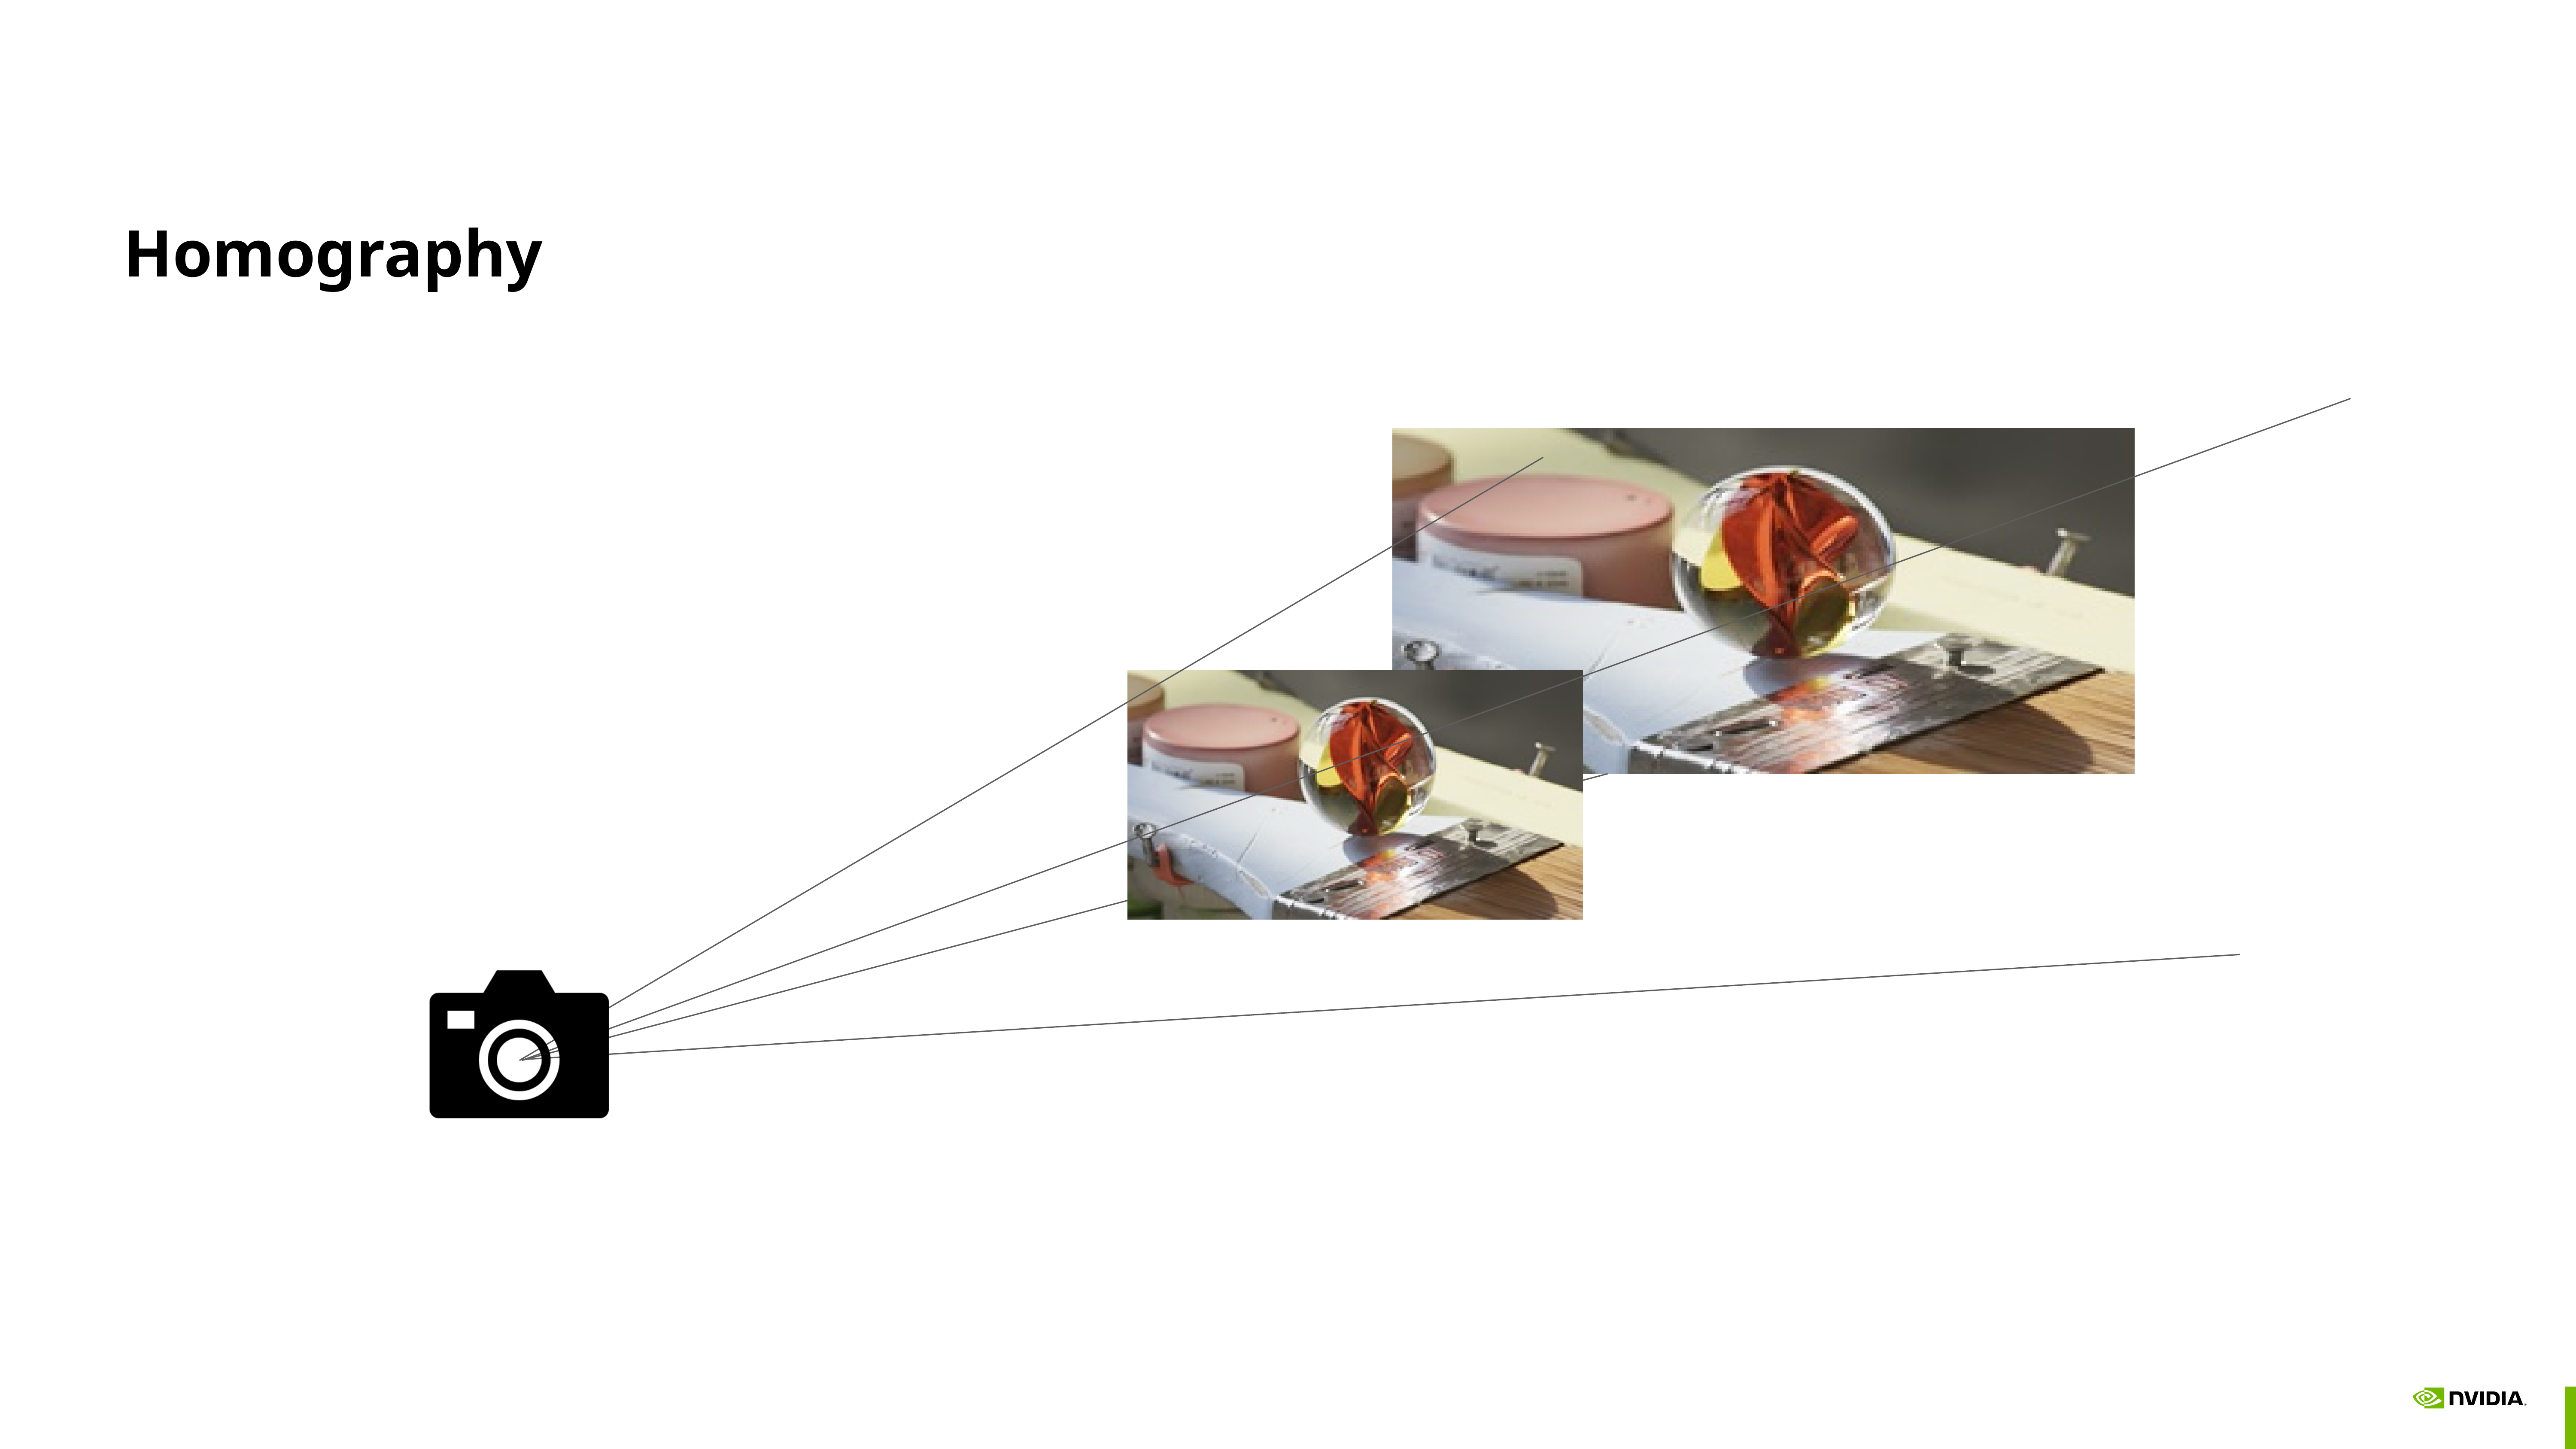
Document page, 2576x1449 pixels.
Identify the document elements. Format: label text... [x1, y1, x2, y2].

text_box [521, 398, 2351, 1061]
title Homography [117, 155, 2459, 294]
picture [2399, 1373, 2540, 1422]
picture [412, 937, 627, 1152]
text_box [629, 954, 2240, 1060]
